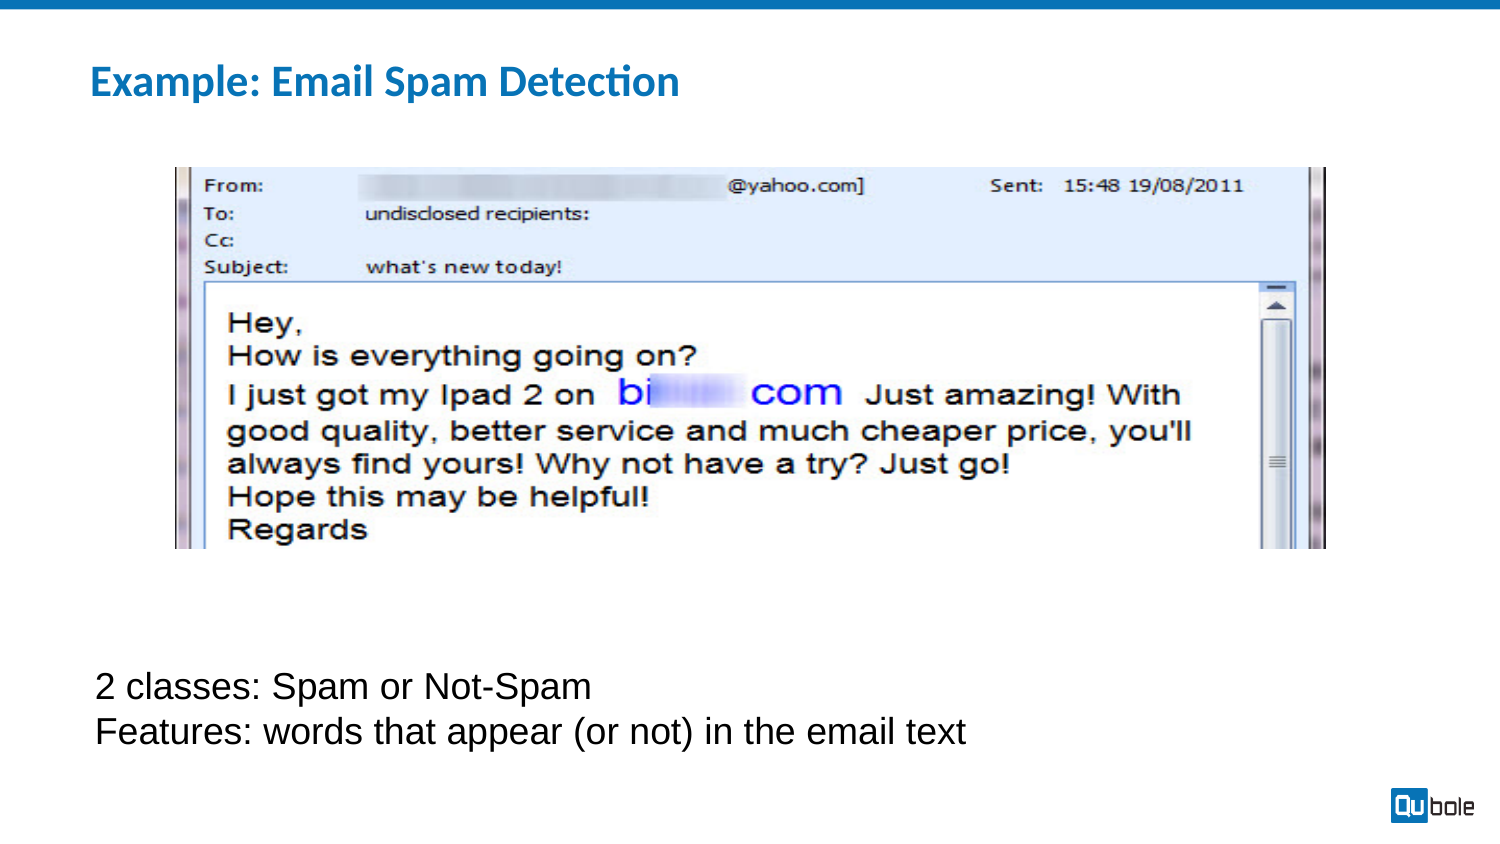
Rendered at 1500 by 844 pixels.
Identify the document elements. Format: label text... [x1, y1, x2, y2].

text_box 2 classes: Spam or Not-Spam Features: words that appear (or not) in the email text [79, 654, 982, 760]
picture [1391, 788, 1474, 823]
title Example: Email Spam Detection [75, 36, 1425, 122]
picture [175, 167, 1326, 550]
